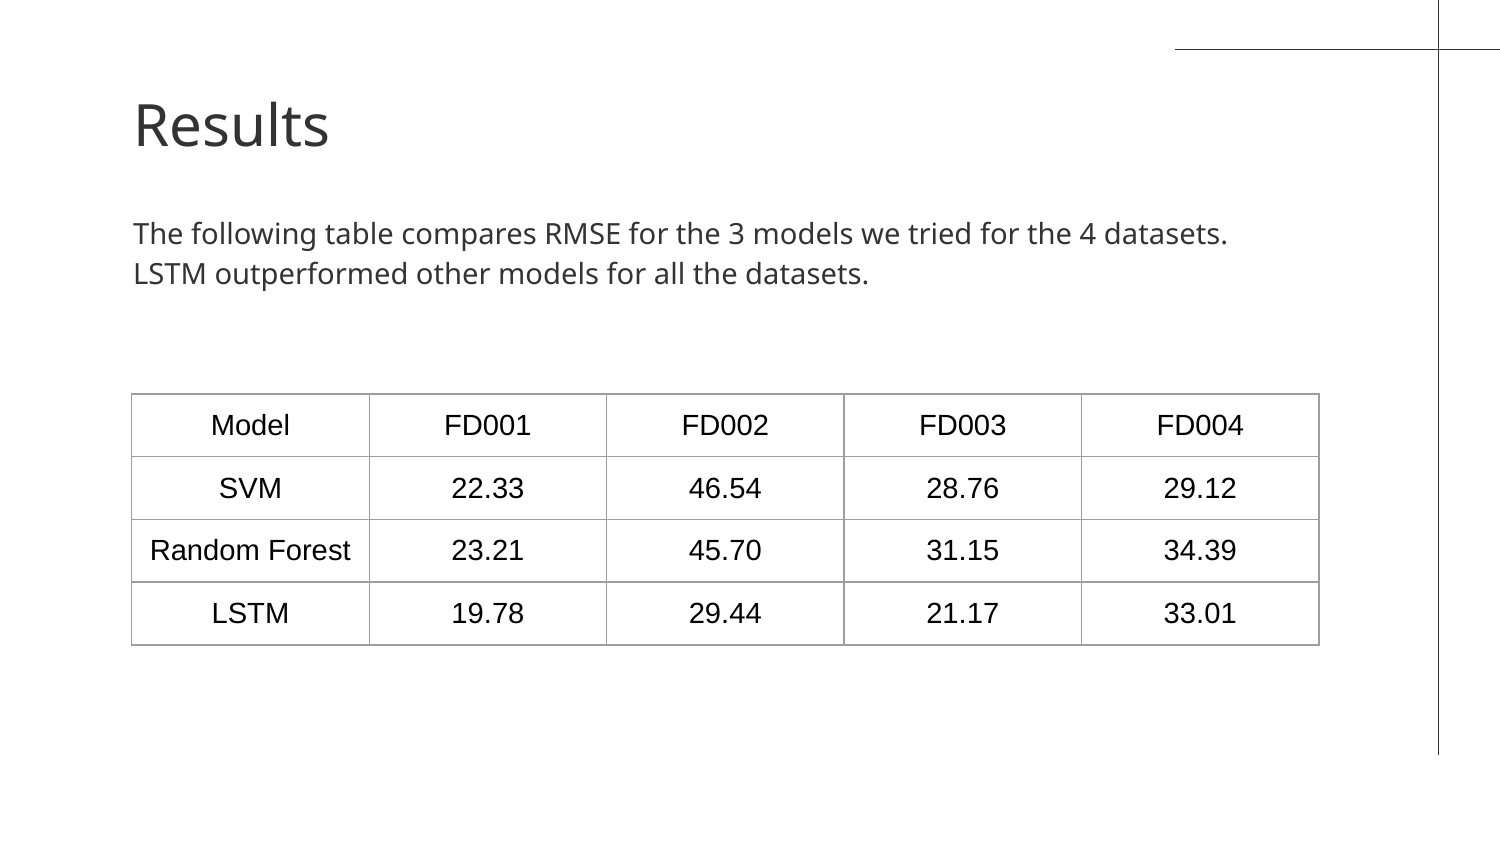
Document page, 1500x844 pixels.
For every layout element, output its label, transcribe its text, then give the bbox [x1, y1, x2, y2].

list The following table compares RMSE for the 3 models we tried for the 4 datasets. LSTM outperformed other models for all the datasets. [118, 194, 1382, 786]
table_header FD002 [607, 395, 843, 456]
table_cell 28.76 [845, 457, 1081, 519]
table_header Model [132, 395, 369, 456]
table_cell 45.70 [607, 520, 843, 581]
table_cell 22.33 [370, 457, 606, 519]
table_cell LSTM [132, 583, 369, 644]
table_cell SVM [132, 457, 369, 519]
table_cell 34.39 [1082, 520, 1318, 581]
title Results [118, 72, 1382, 167]
table_cell 46.54 [607, 457, 843, 519]
table_cell 21.17 [845, 583, 1081, 644]
table_cell 33.01 [1082, 583, 1318, 644]
table_cell 31.15 [845, 520, 1081, 581]
table_header FD001 [370, 395, 606, 456]
table_cell 29.44 [607, 583, 843, 644]
table_cell Random Forest [132, 520, 369, 581]
table_header FD003 [845, 395, 1081, 456]
table_cell 19.78 [370, 583, 606, 644]
table_header FD004 [1082, 395, 1318, 456]
table_cell 23.21 [370, 520, 606, 581]
table_cell 29.12 [1082, 457, 1318, 519]
